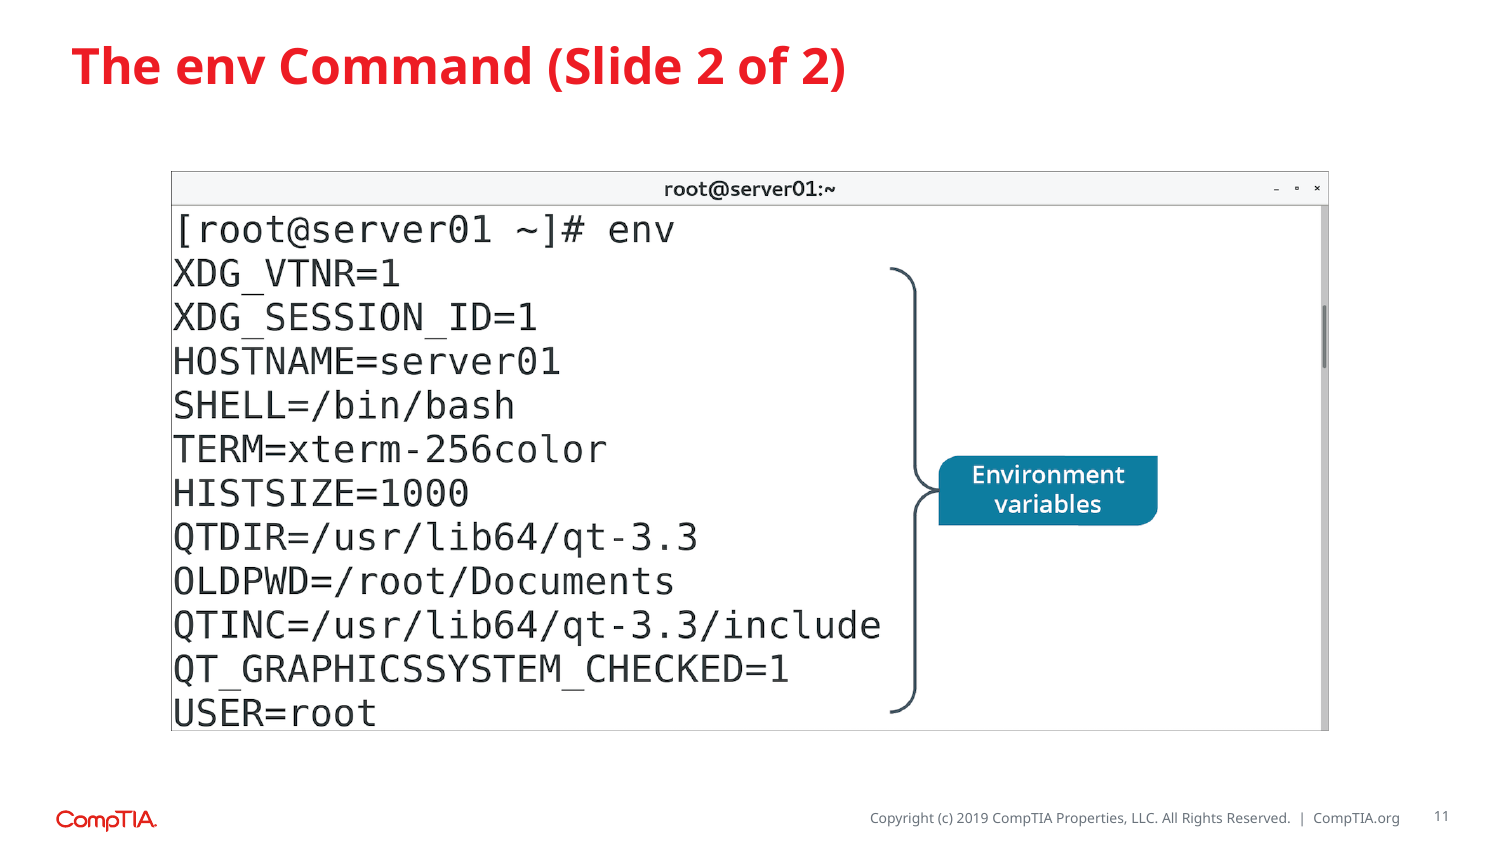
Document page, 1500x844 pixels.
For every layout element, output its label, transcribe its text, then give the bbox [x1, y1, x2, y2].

title The env Command (Slide 2 of 2) [56, 12, 1444, 117]
slide_number 11 [1407, 800, 1450, 835]
picture [171, 170, 1329, 731]
